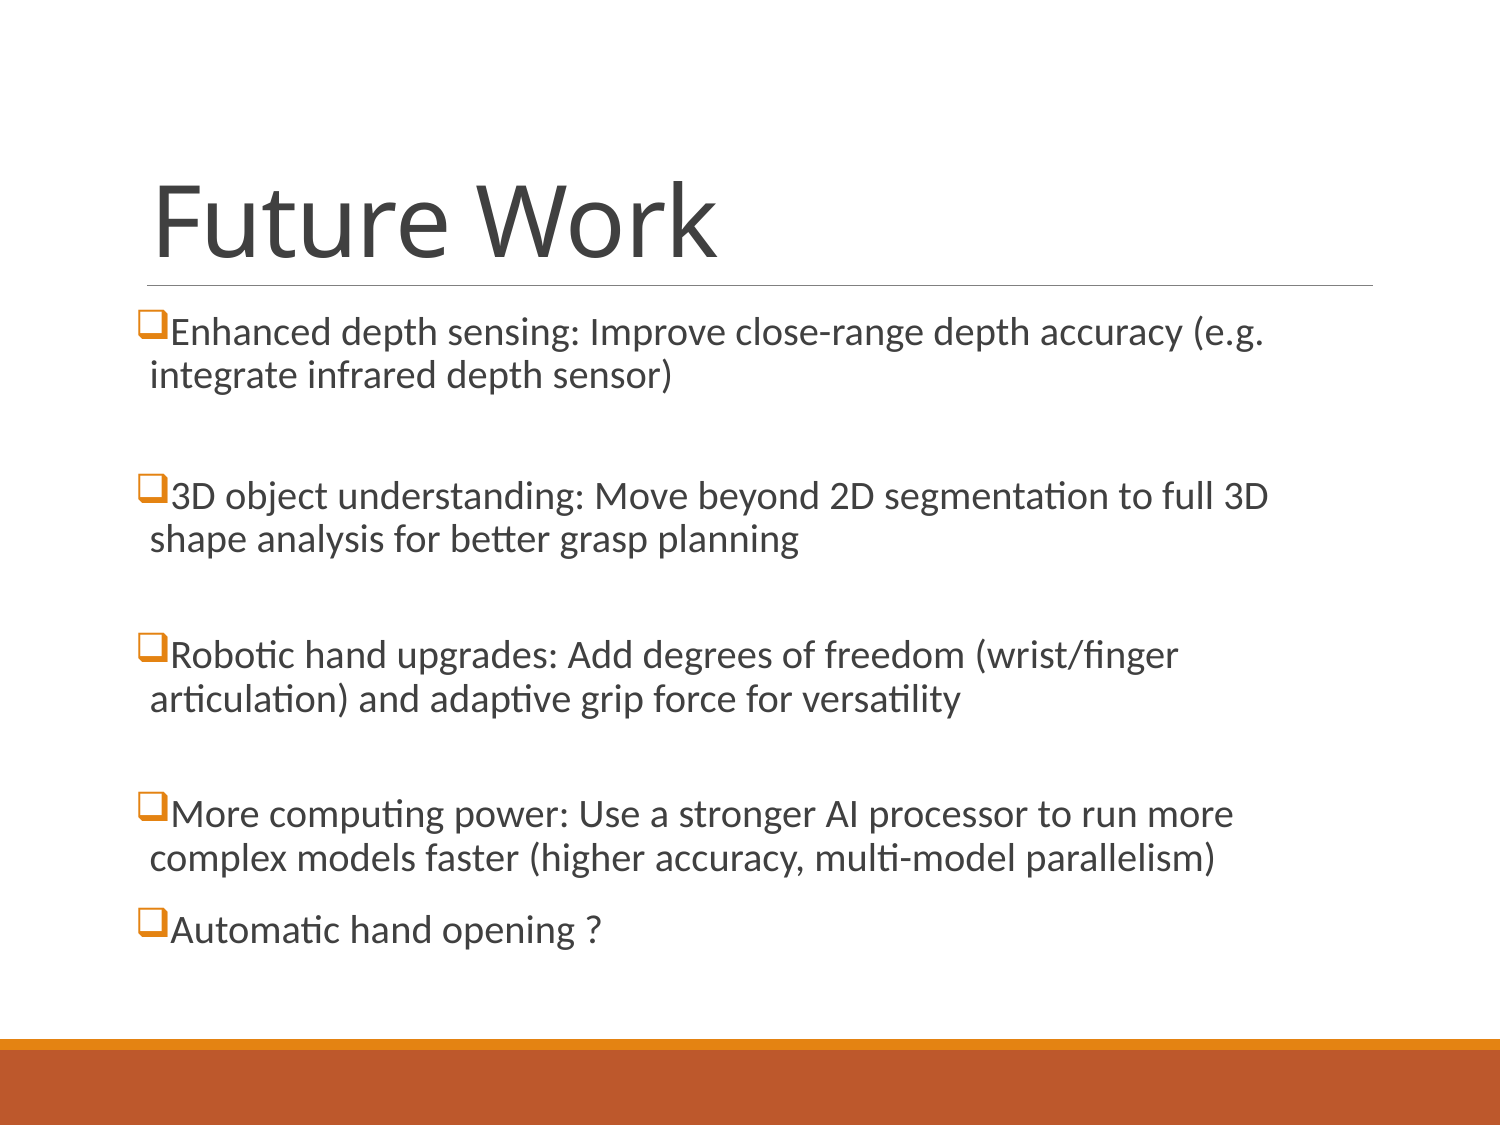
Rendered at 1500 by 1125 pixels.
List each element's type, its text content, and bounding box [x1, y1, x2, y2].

title Future Work [135, 47, 1373, 285]
list Enhanced depth sensing: Improve close-range depth accuracy (e.g. integrate infrared depth sensor) 3D object understanding: Move beyond 2D segmentation to full 3D shape analysis for better grasp planning Robotic hand upgrades: Add degrees of freedom (wrist/finger articulation) and adaptive grip force for versatility More computing power: Use a stronger AI processor to run more complex models faster (higher accuracy, multi-model parallelism) Automatic hand opening ? [135, 302, 1373, 963]
